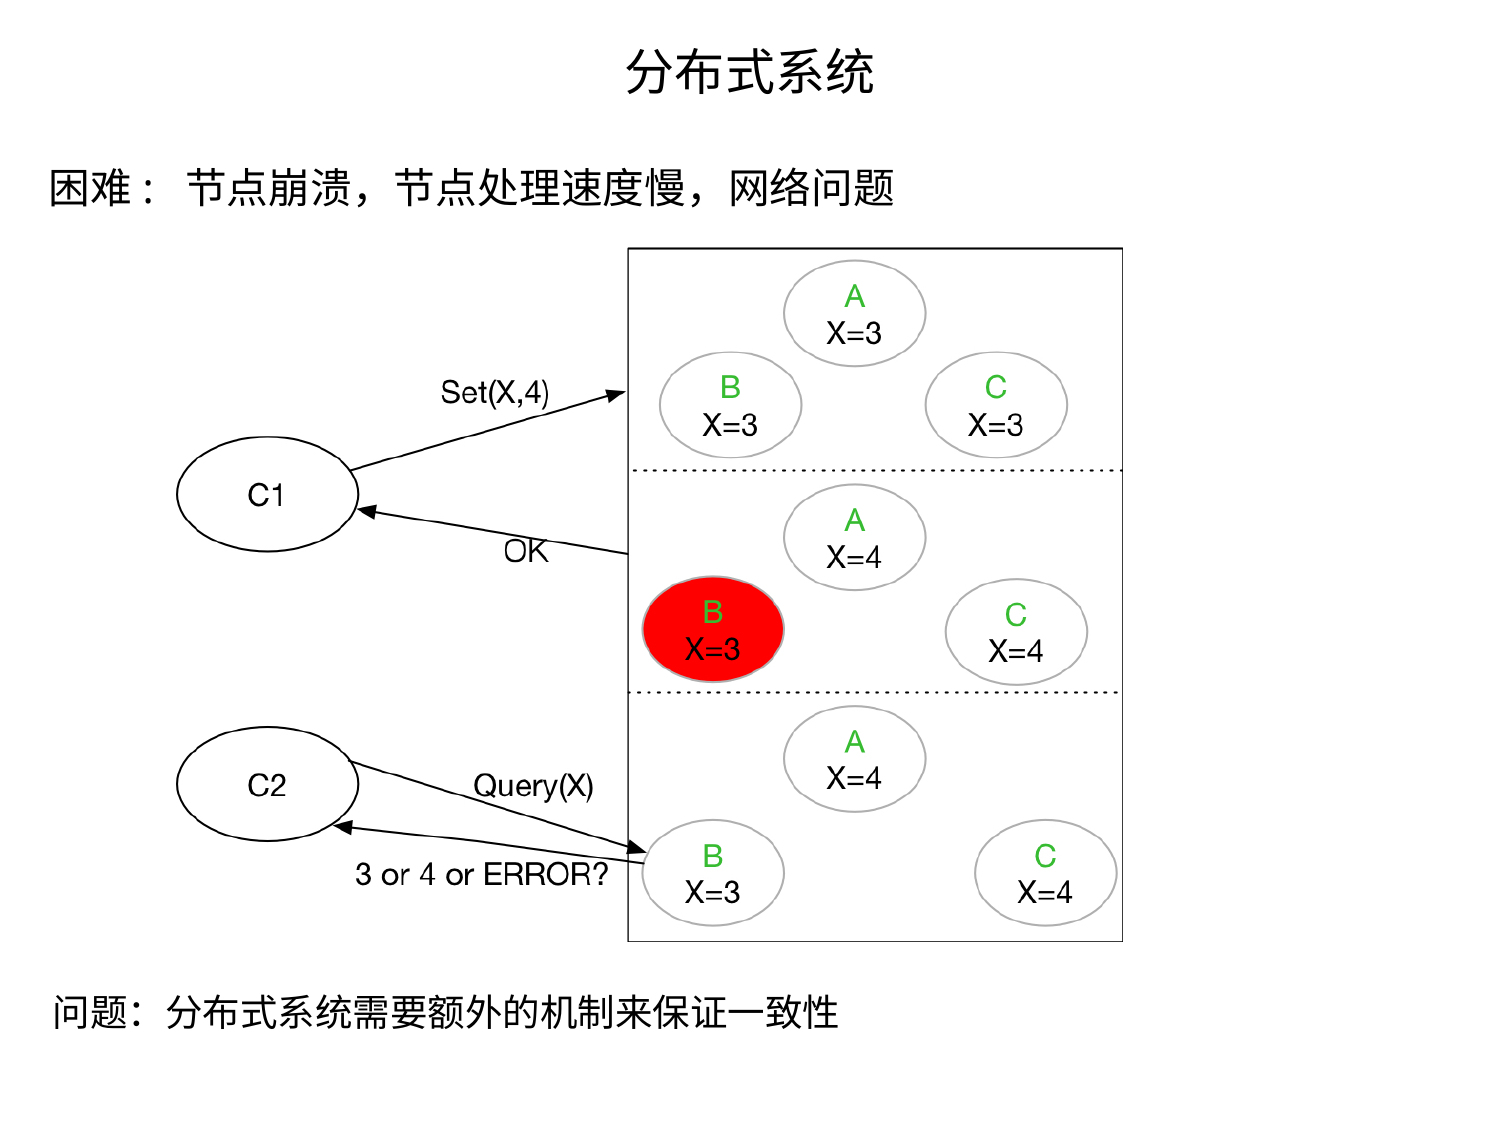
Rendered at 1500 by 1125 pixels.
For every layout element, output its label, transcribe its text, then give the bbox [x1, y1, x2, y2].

list 困难: 节点崩溃，节点处理速度慢，网络问题 [34, 153, 1444, 270]
title 分布式系统 [75, 0, 1425, 153]
picture [175, 247, 1123, 942]
text_box 问题：分布式系统需要额外的机制来保证一致性 [38, 981, 856, 1086]
